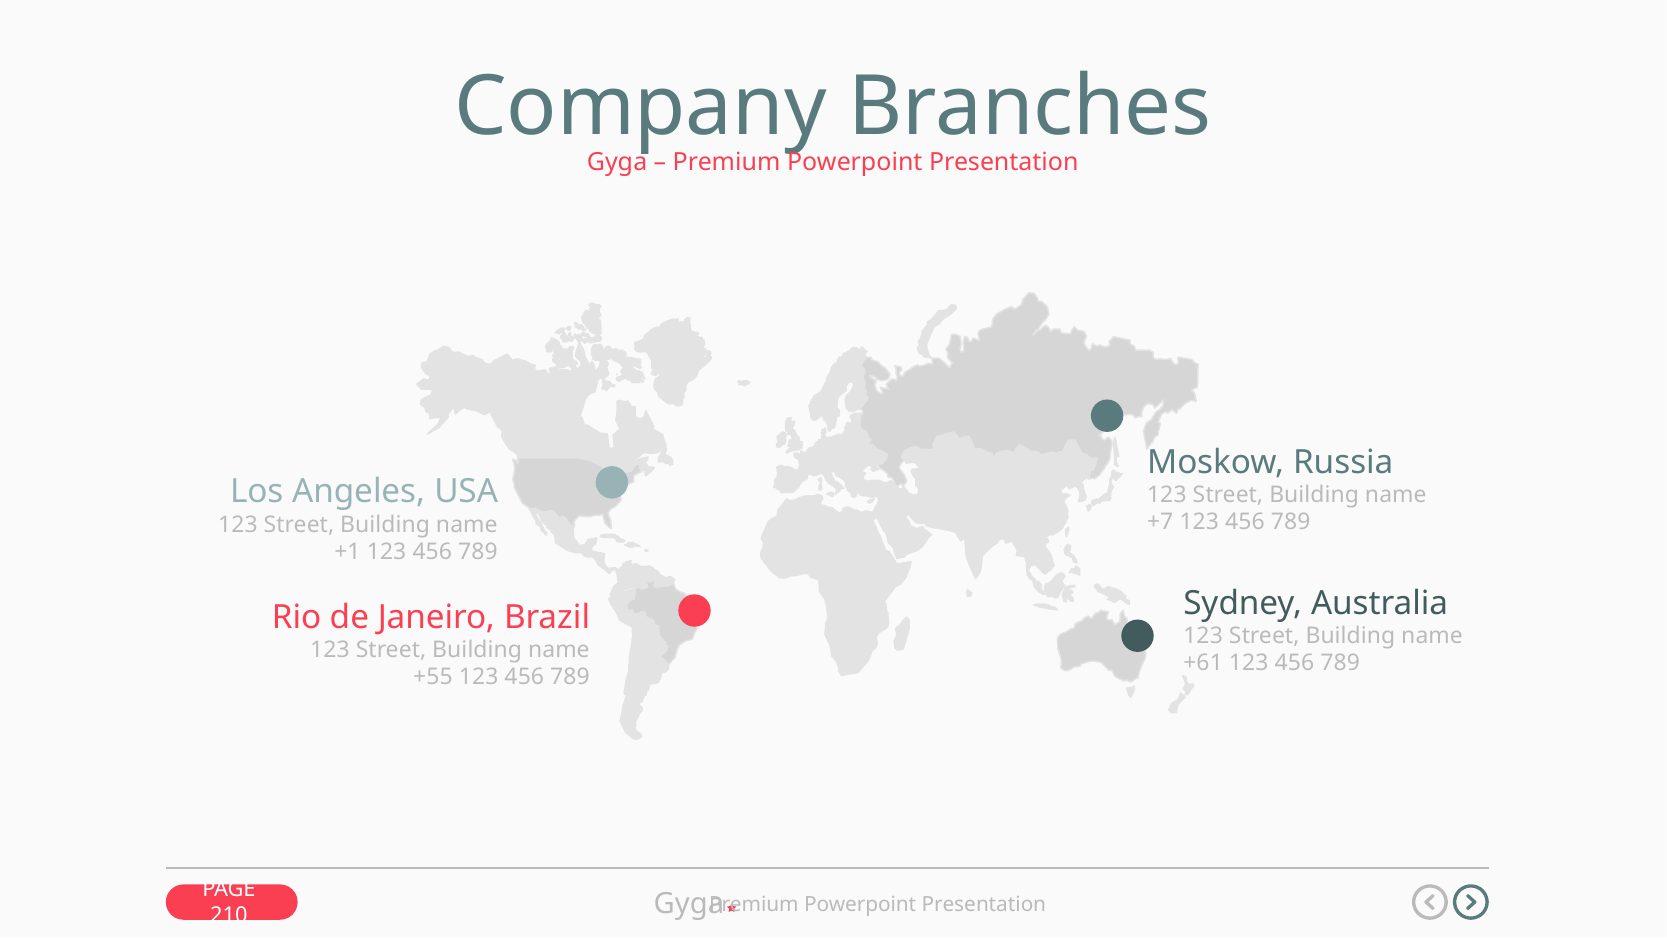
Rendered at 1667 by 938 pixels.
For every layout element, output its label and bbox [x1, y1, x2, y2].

text_box [163, 292, 1491, 740]
list [0, 43, 1667, 185]
